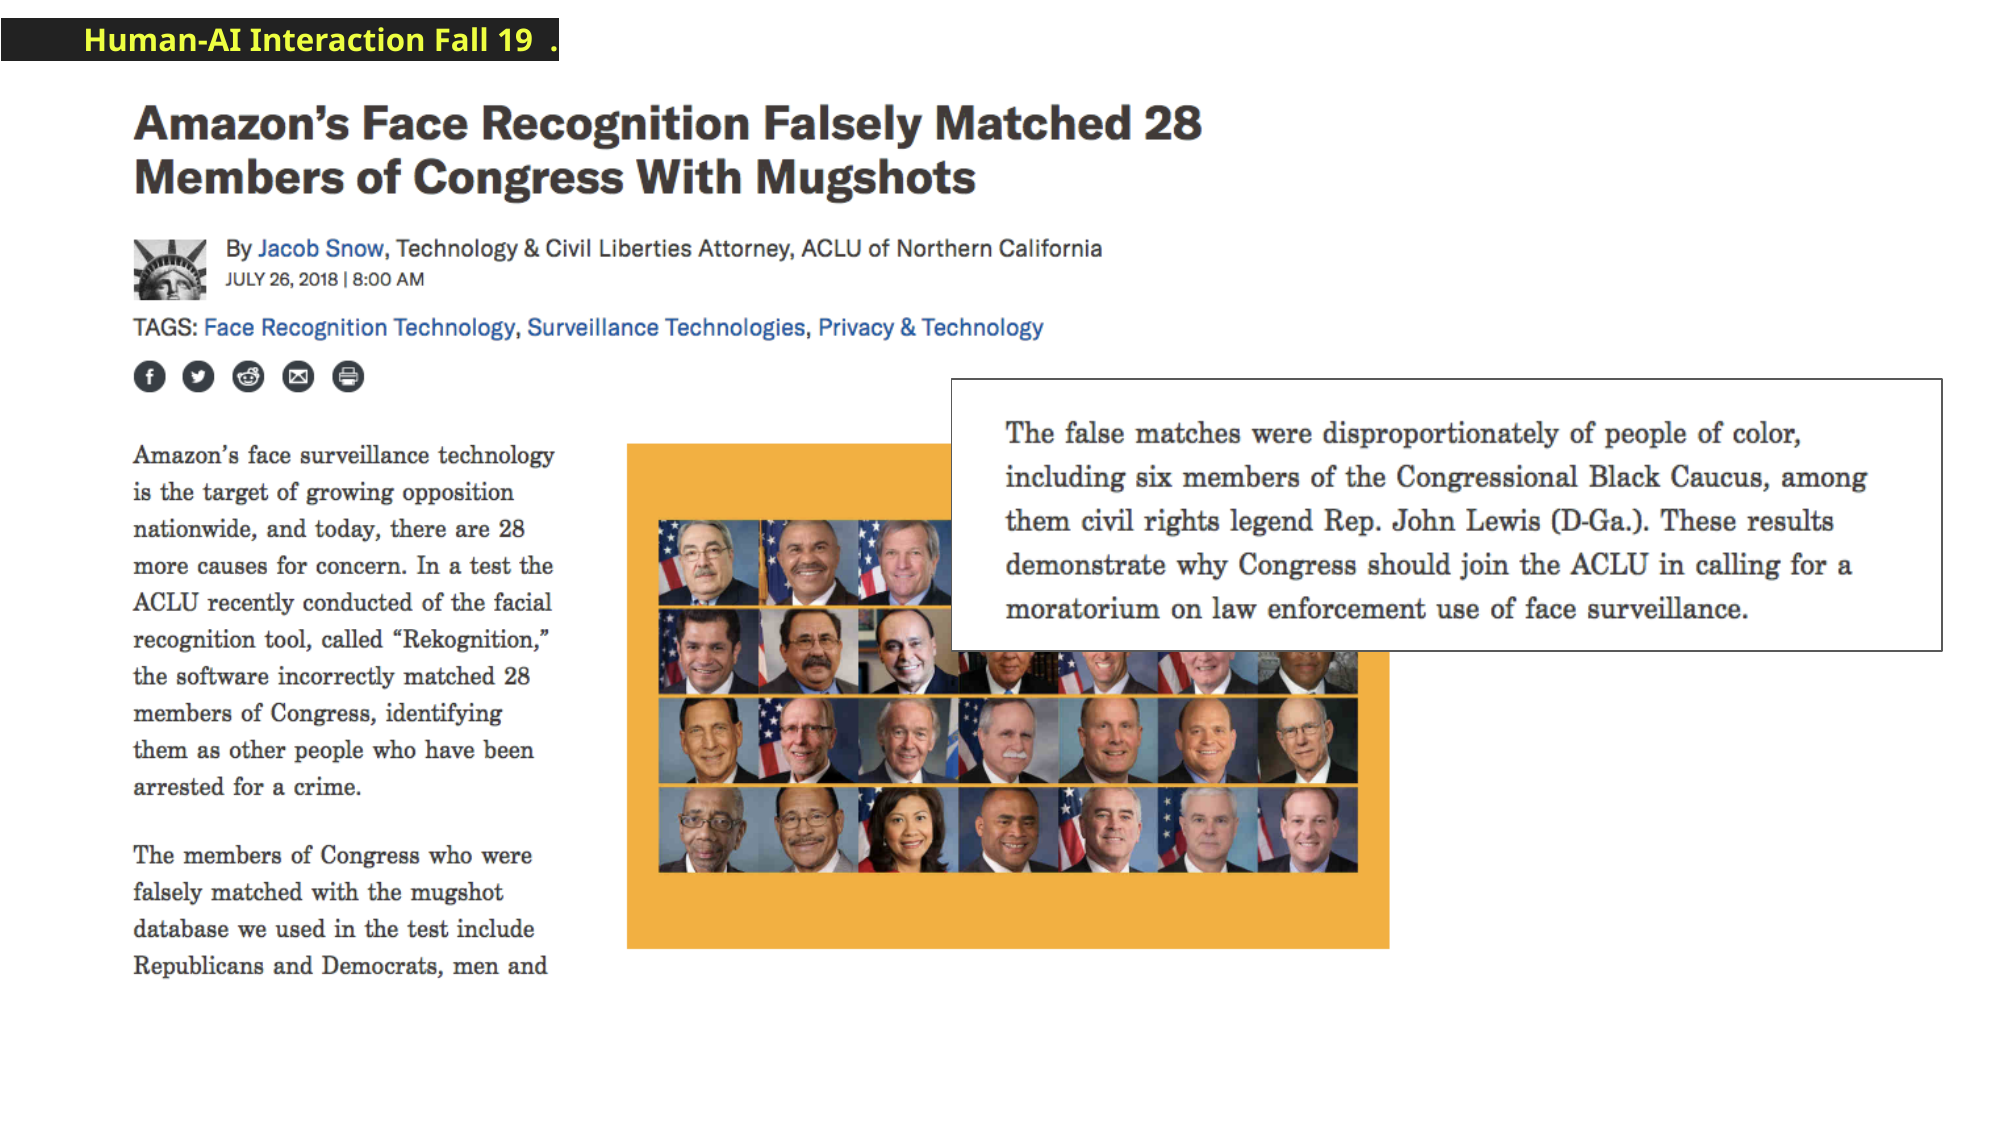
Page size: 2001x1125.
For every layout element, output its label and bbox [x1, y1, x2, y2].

picture [71, 66, 1942, 986]
